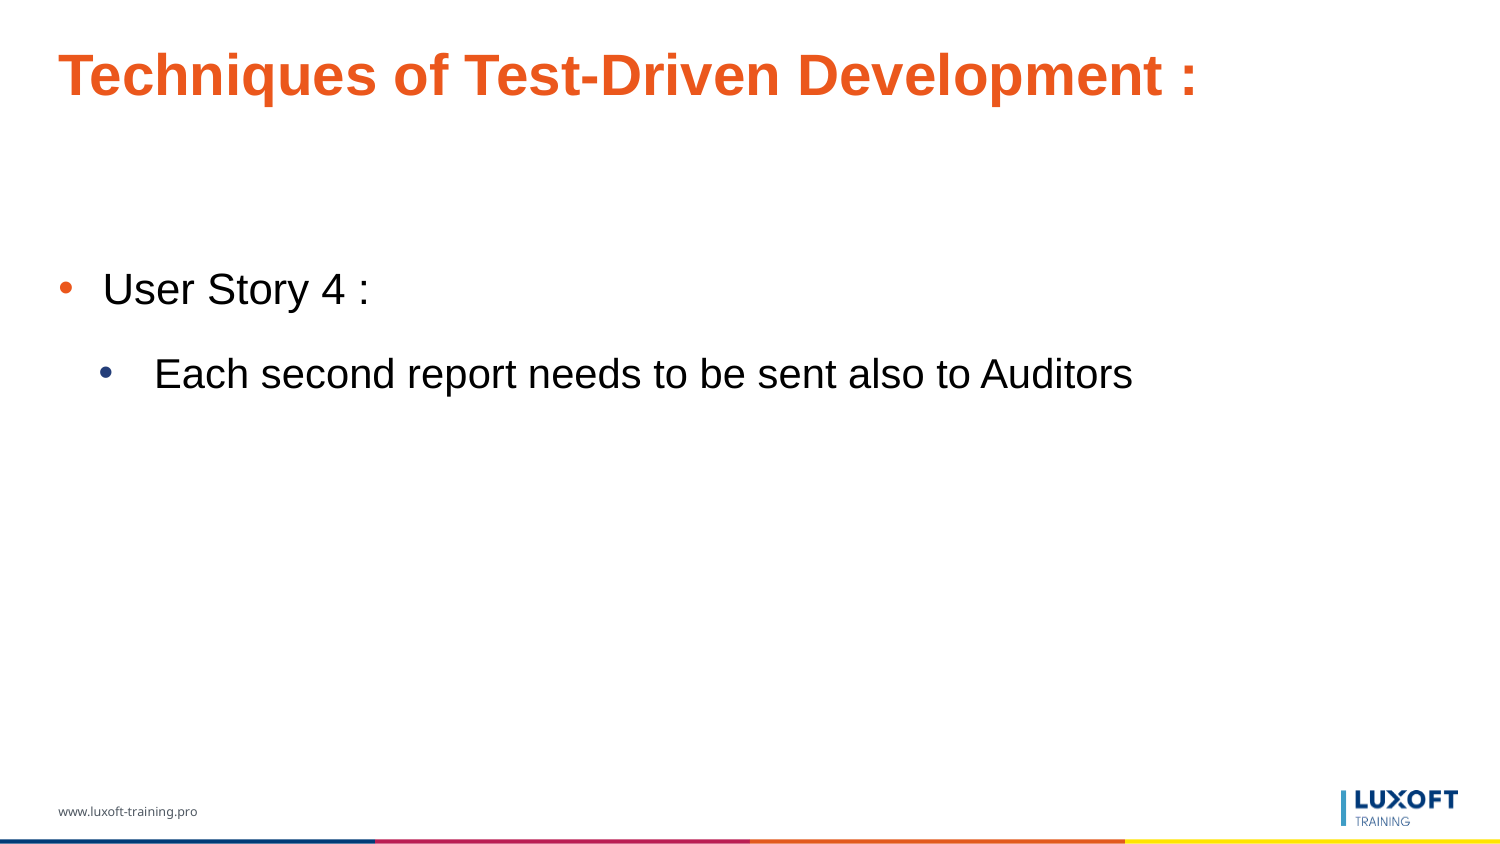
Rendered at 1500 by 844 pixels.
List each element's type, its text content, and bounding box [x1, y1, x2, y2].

picture [1341, 790, 1458, 826]
title Techniques of Test-Driven Development : [47, 75, 1457, 138]
list User Story 4 : Each second report needs to be sent also to Auditors [47, 239, 1457, 771]
